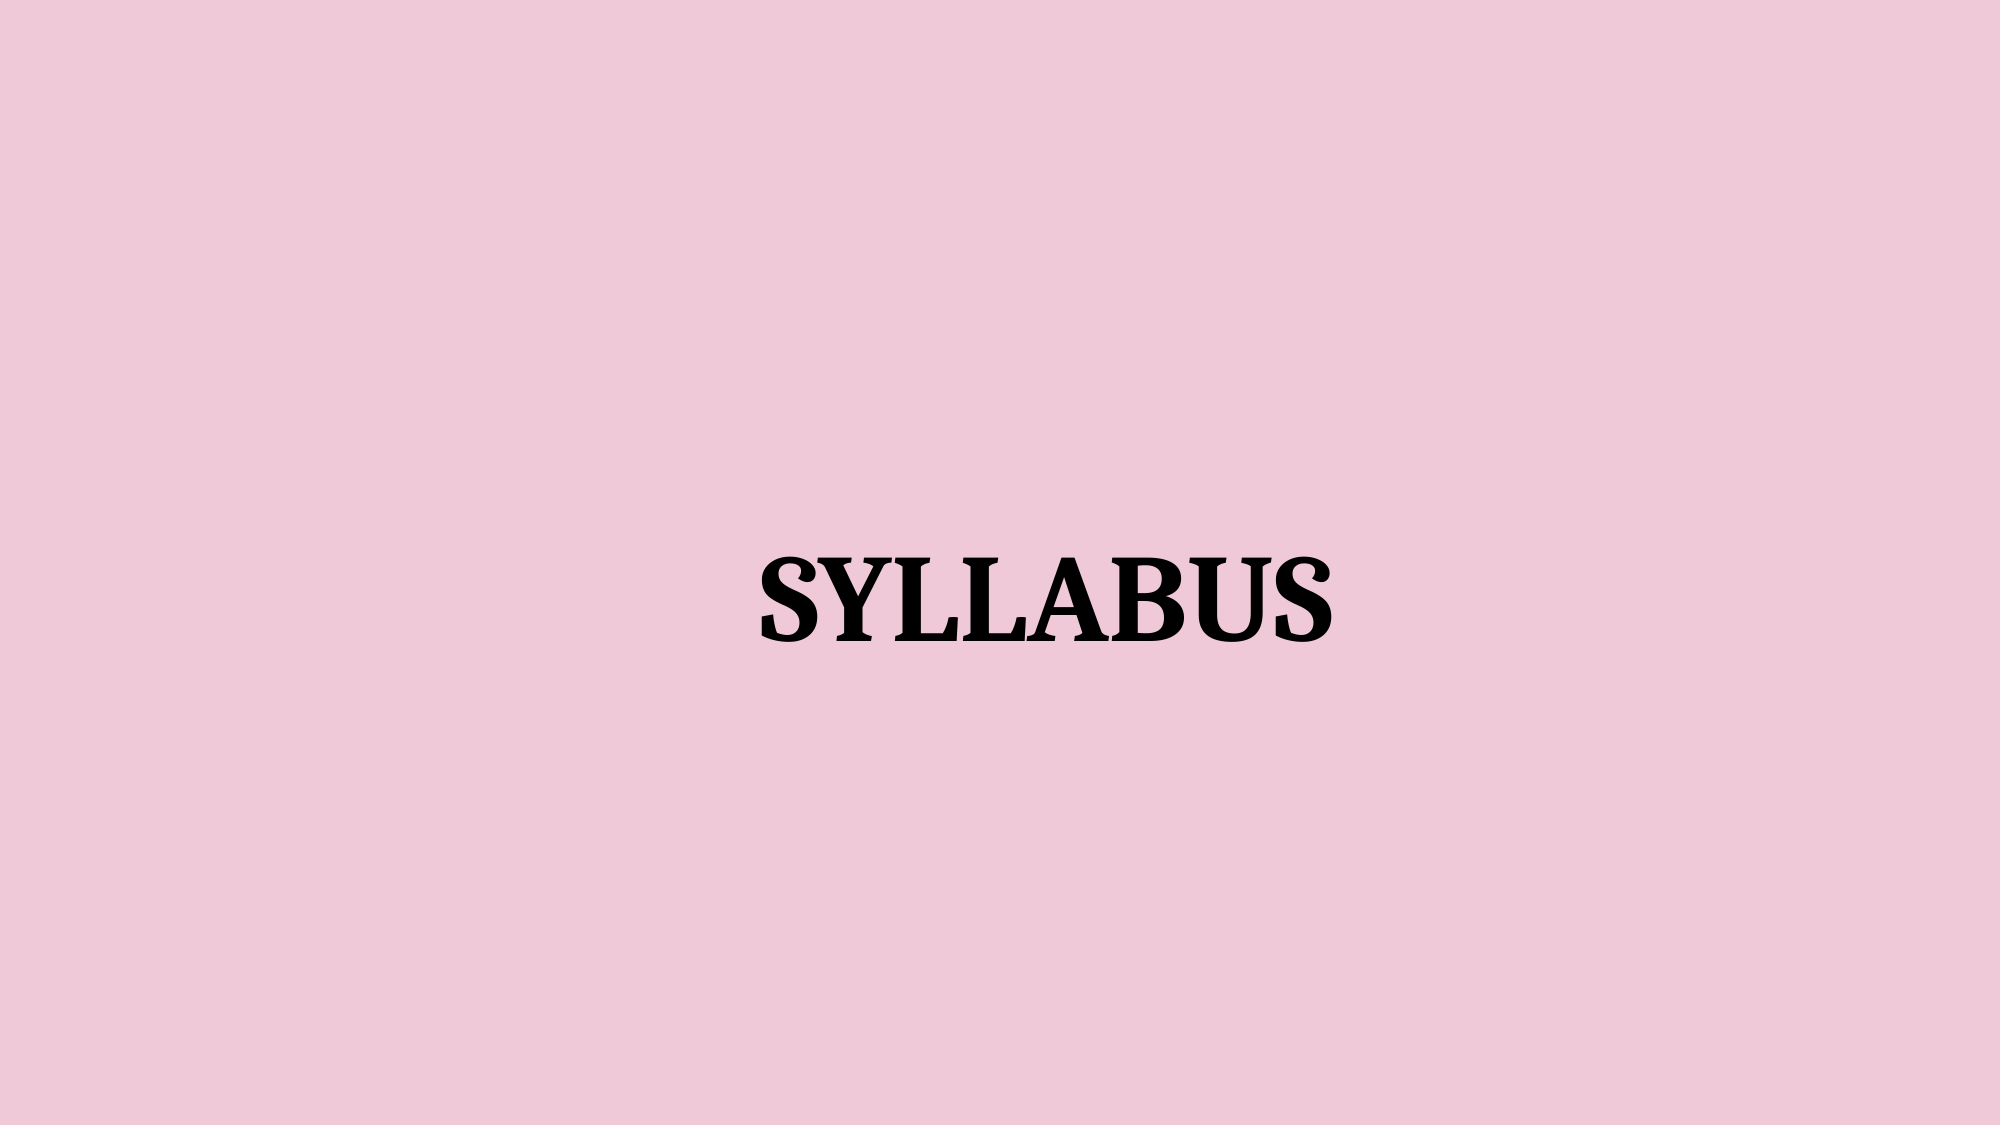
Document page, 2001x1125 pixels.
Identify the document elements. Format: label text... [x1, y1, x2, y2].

title SYLLABUS [302, 352, 1793, 677]
